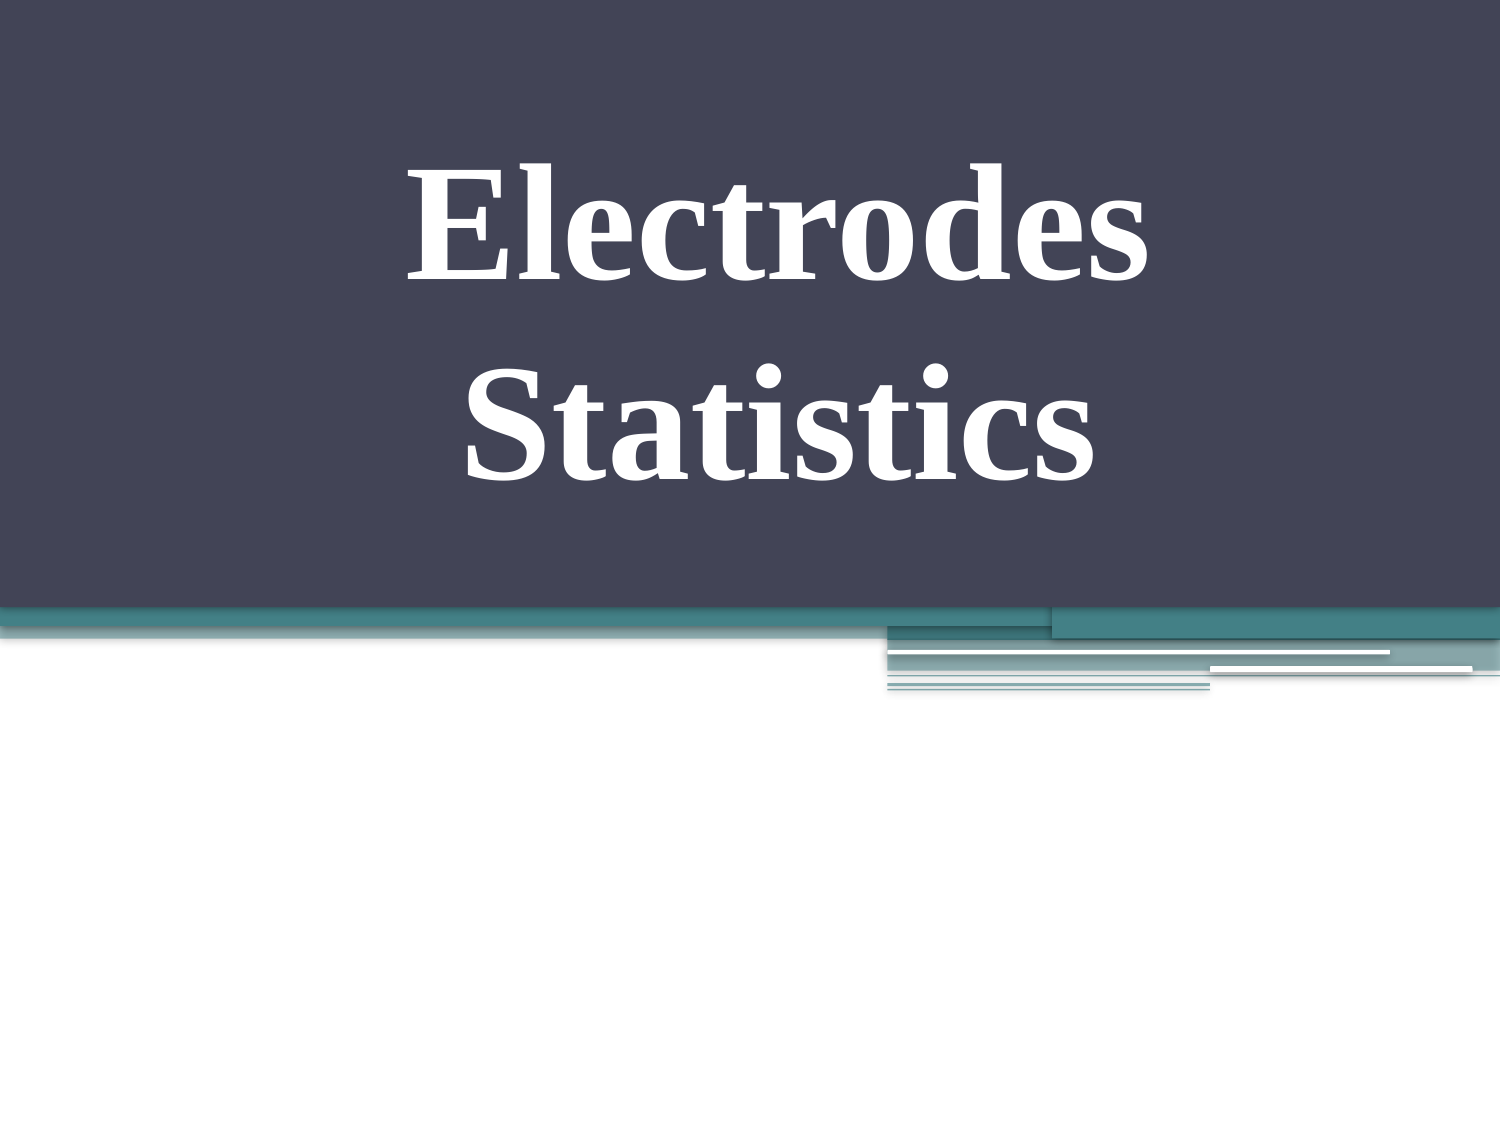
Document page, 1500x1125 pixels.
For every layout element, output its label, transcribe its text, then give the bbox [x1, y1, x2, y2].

title Electrodes Statistics [171, 278, 1387, 521]
